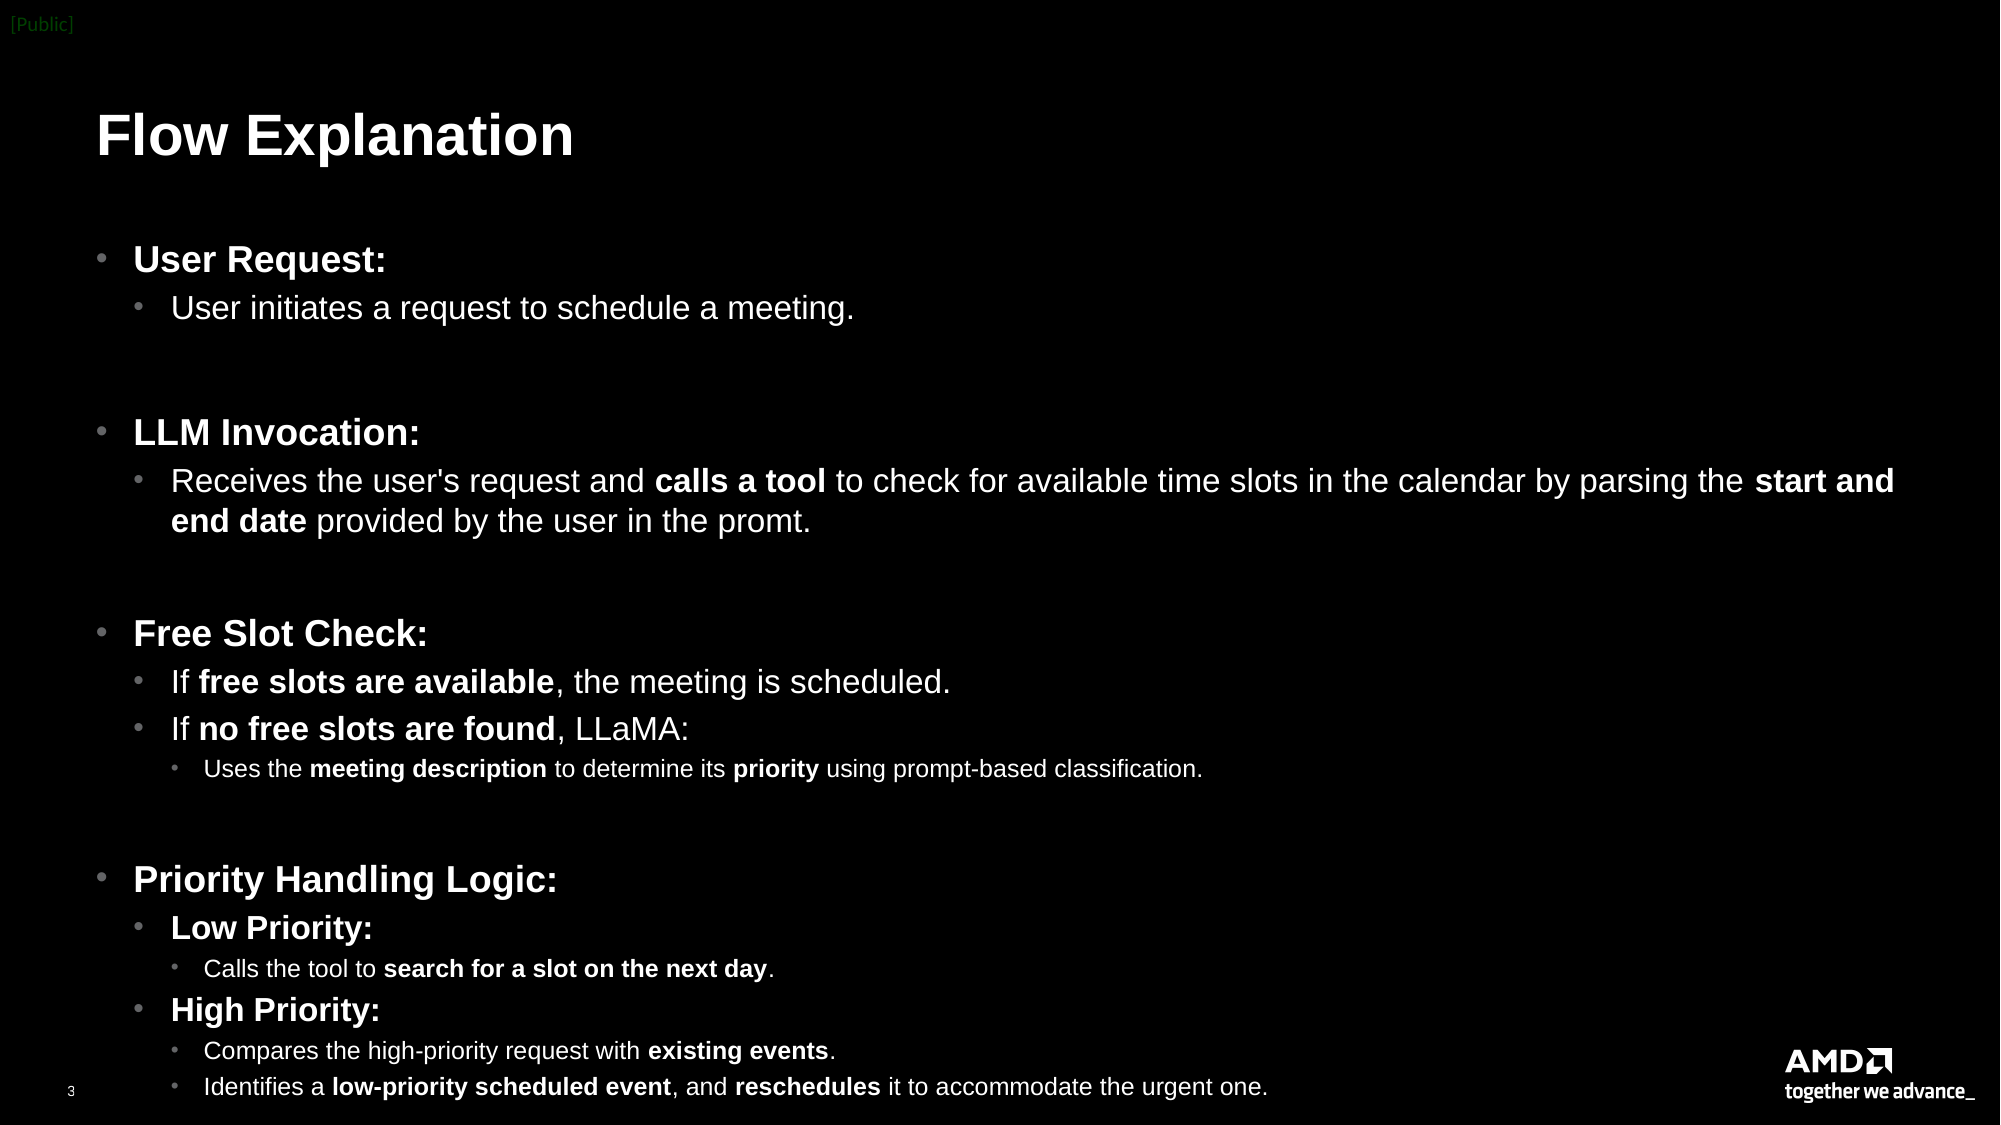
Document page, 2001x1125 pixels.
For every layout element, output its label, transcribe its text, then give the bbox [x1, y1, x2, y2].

title Flow Explanation [96, 97, 1904, 168]
list User Request: User initiates a request to schedule a meeting. LLM Invocation: Receives the user's request and calls a tool to check for available time slots in the calendar by parsing the start and end date provided by the user in the promt. Free Slot Check: If free slots are available, the meeting is scheduled. If no free slots are found, LLaMA: Uses the meeting description to determine its priority using prompt-based classification. Priority Handling Logic: Low Priority: Calls the tool to search for a slot on the next day. High Priority: Compares the high-priority request with existing events. Identifies a low-priority scheduled event, and reschedules it to accommodate the urgent one. [95, 234, 1935, 1061]
picture [1785, 1048, 1975, 1103]
